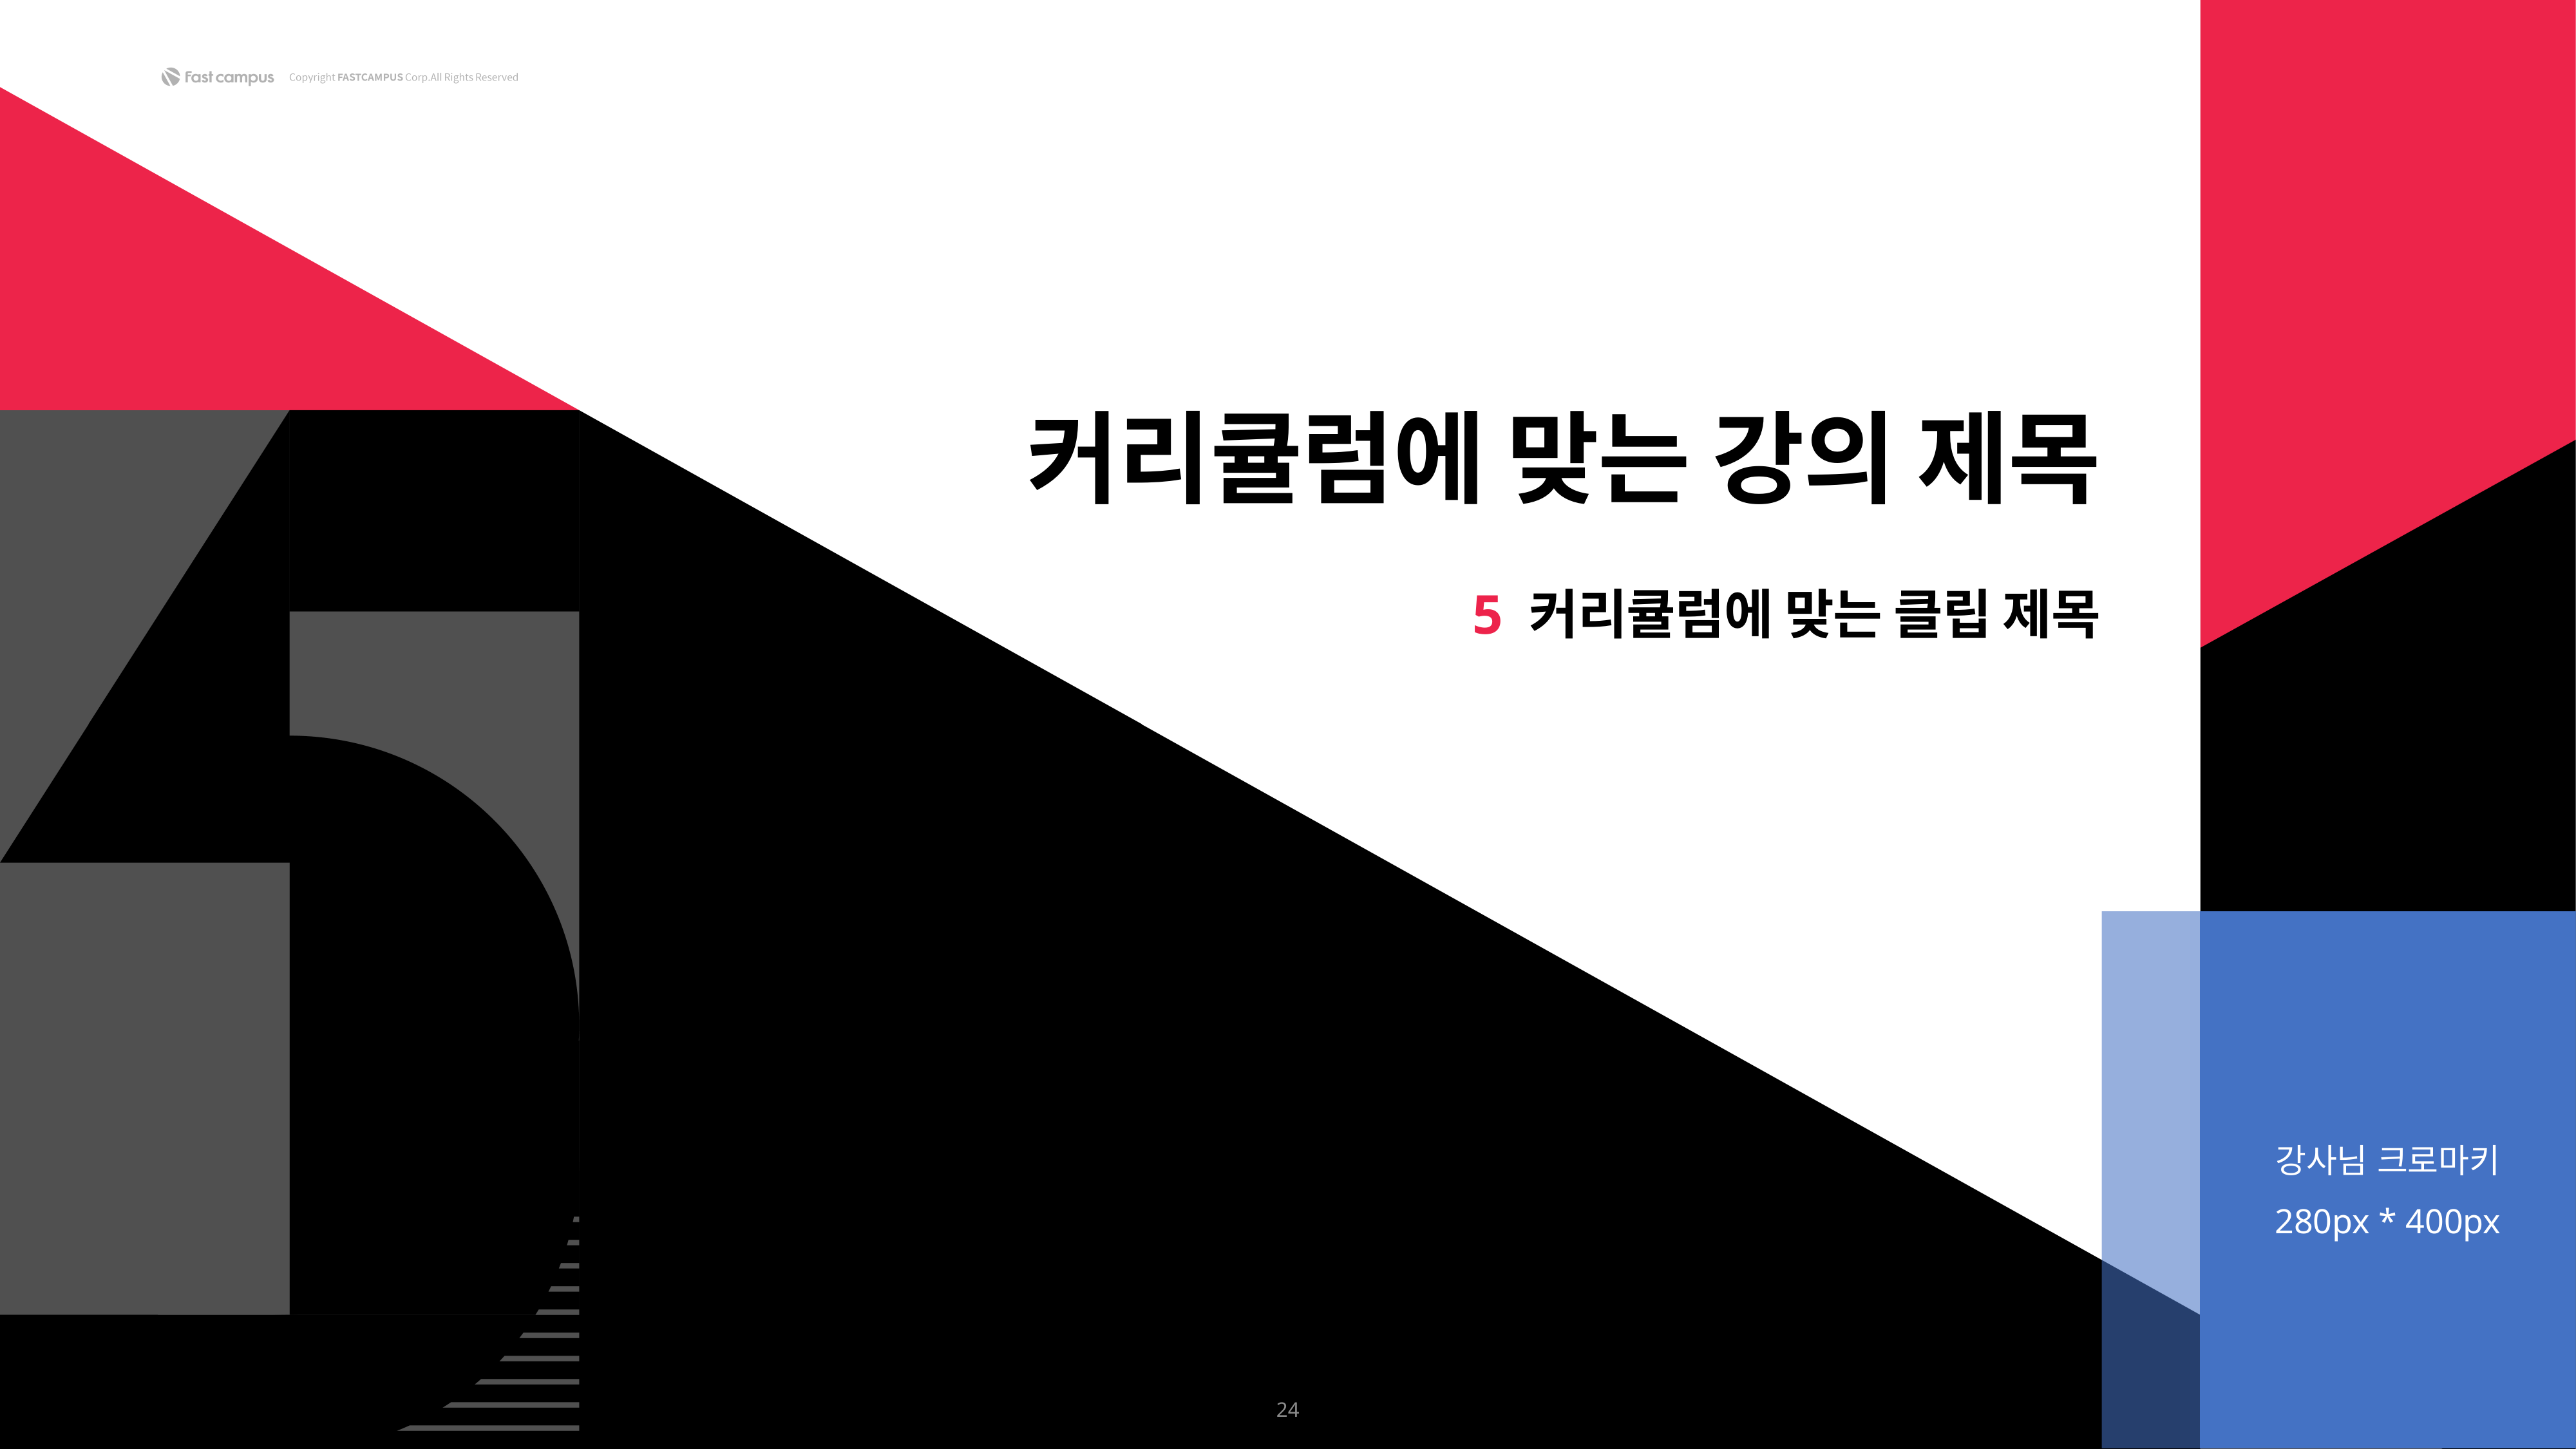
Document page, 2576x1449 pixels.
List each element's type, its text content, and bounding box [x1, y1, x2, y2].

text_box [2101, 911, 2576, 1448]
slide_number 24 [998, 1372, 1578, 1449]
text_box 커리큘럼에 맞는 강의 제목 5 커리큘럼에 맞는 클립 제목 [254, 390, 2107, 650]
picture [0, 0, 2576, 1449]
